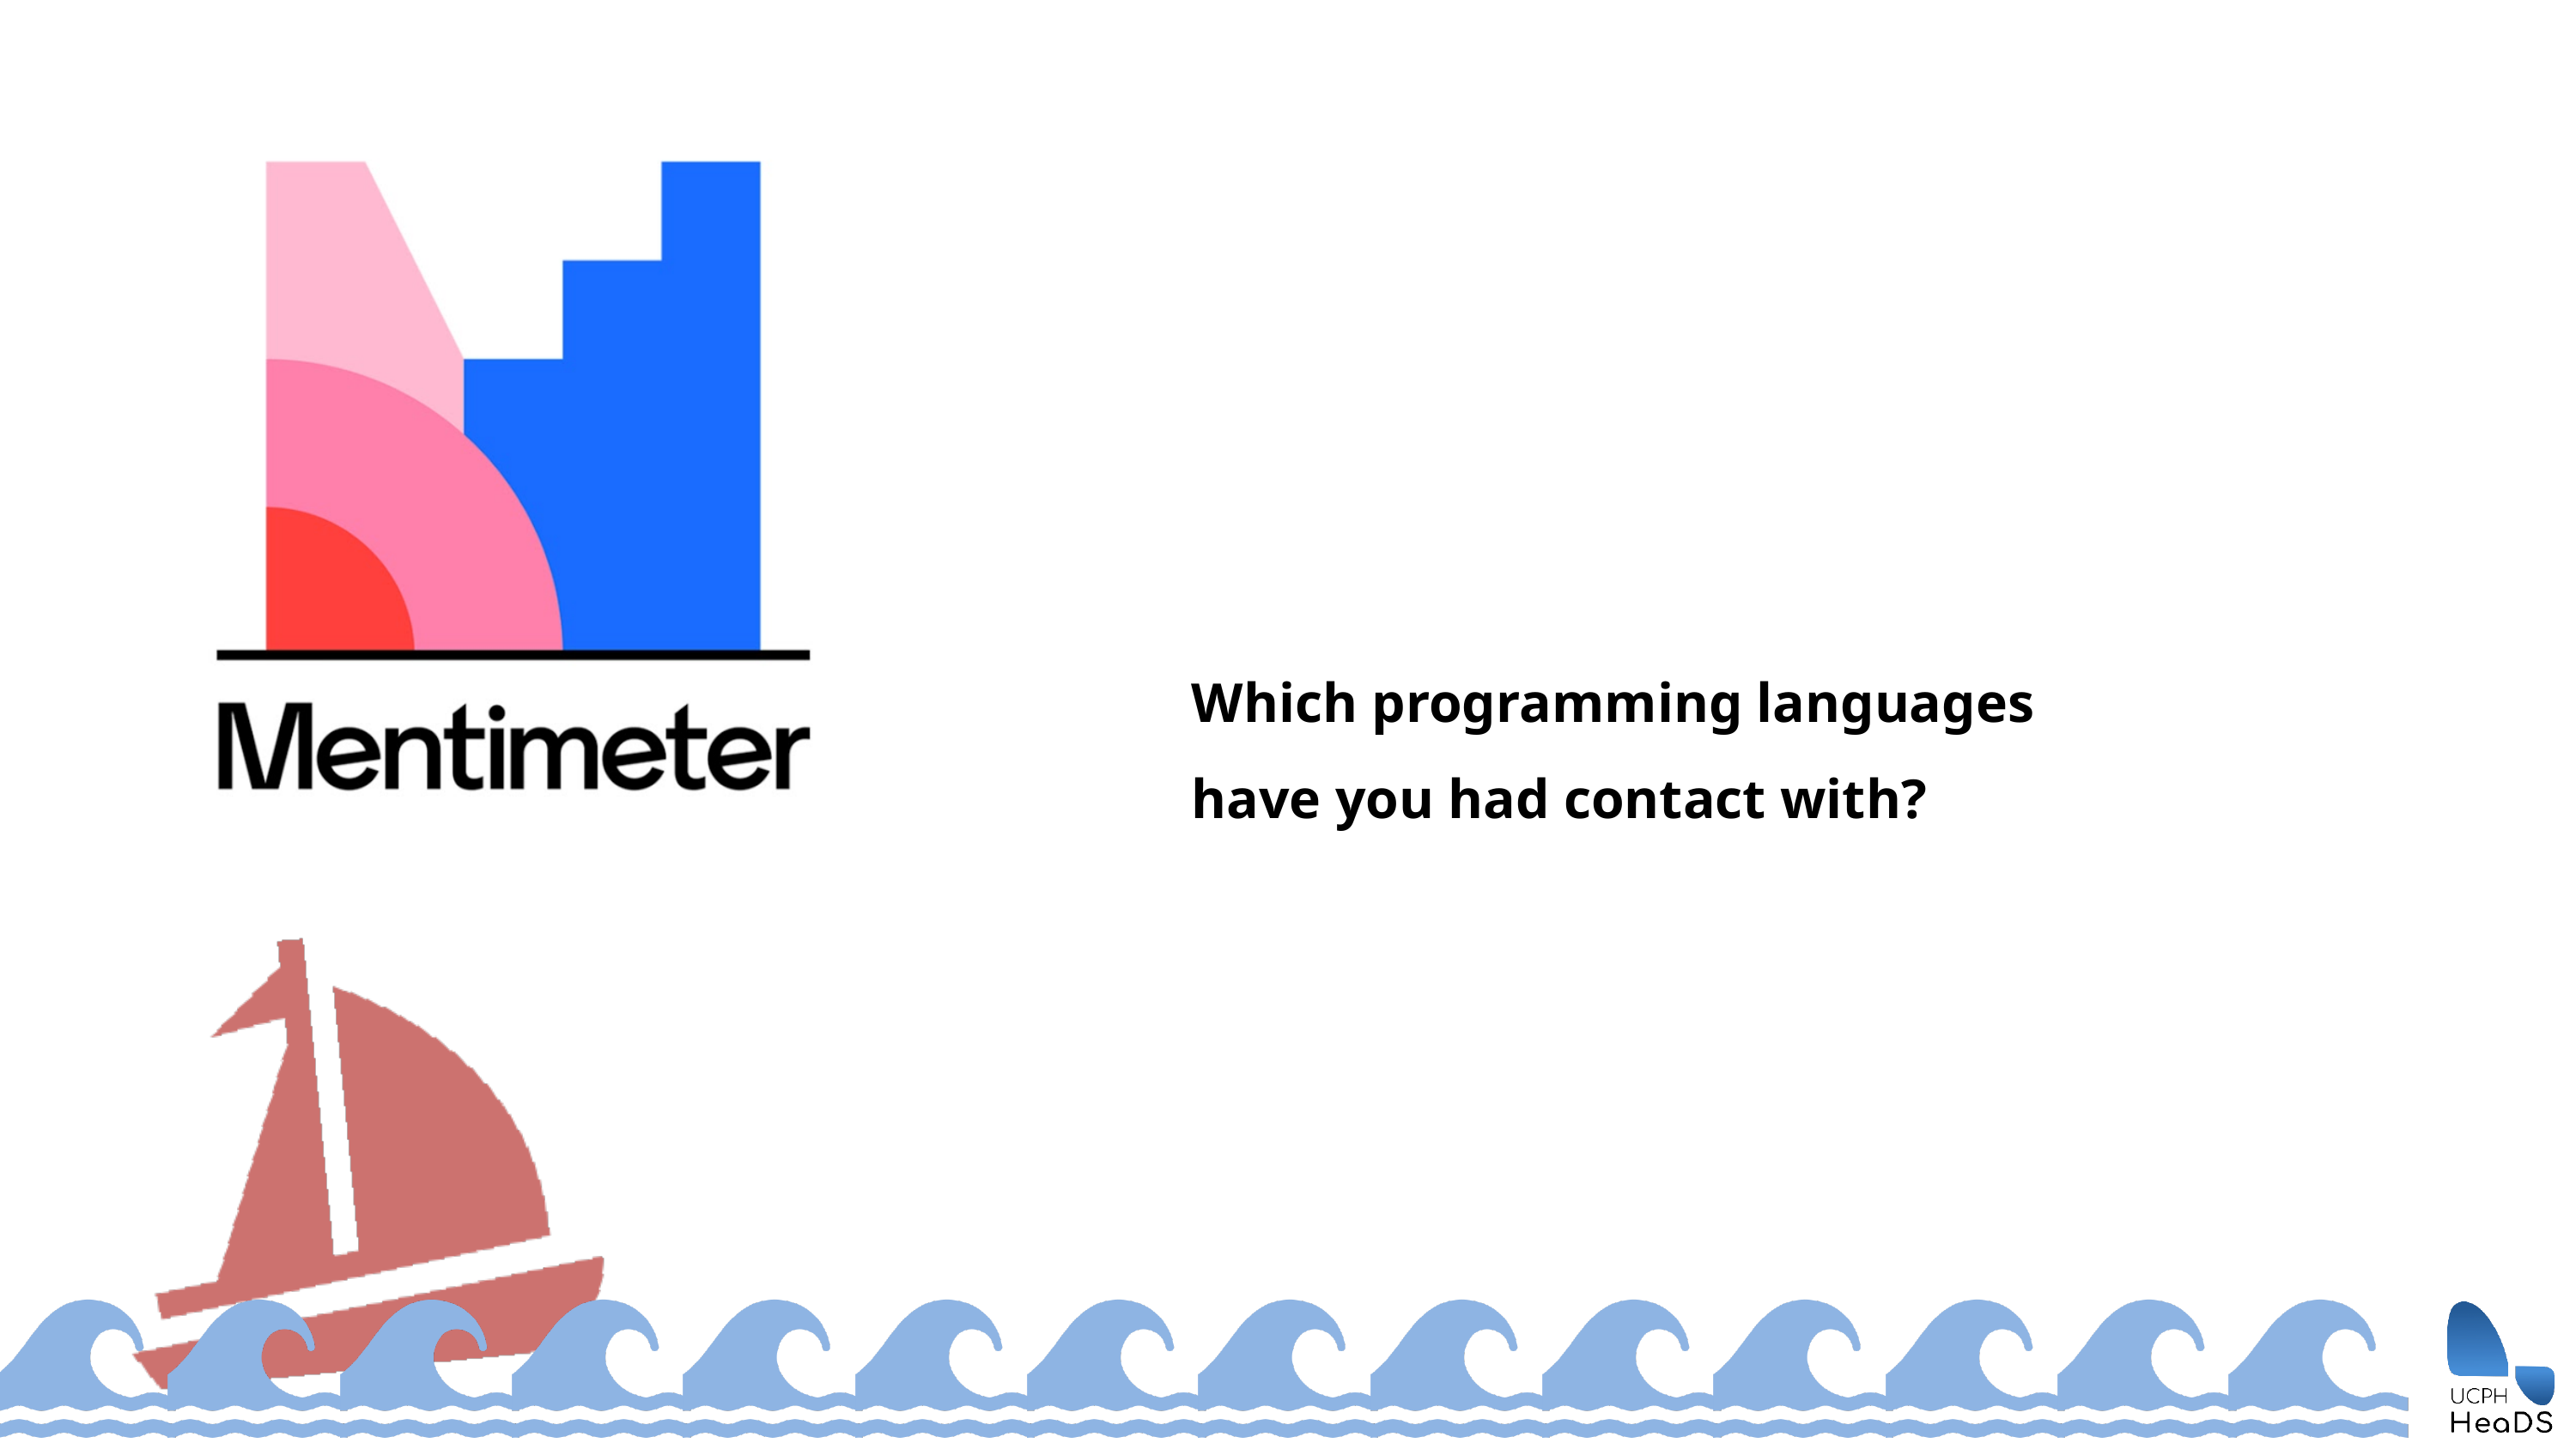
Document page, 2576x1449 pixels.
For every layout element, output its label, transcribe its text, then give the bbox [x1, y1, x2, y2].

picture [18, 13, 972, 1260]
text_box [0, 1260, 2427, 1449]
text_box Which programming languages have you had contact with? [1178, 630, 2179, 905]
picture [2446, 1301, 2555, 1433]
